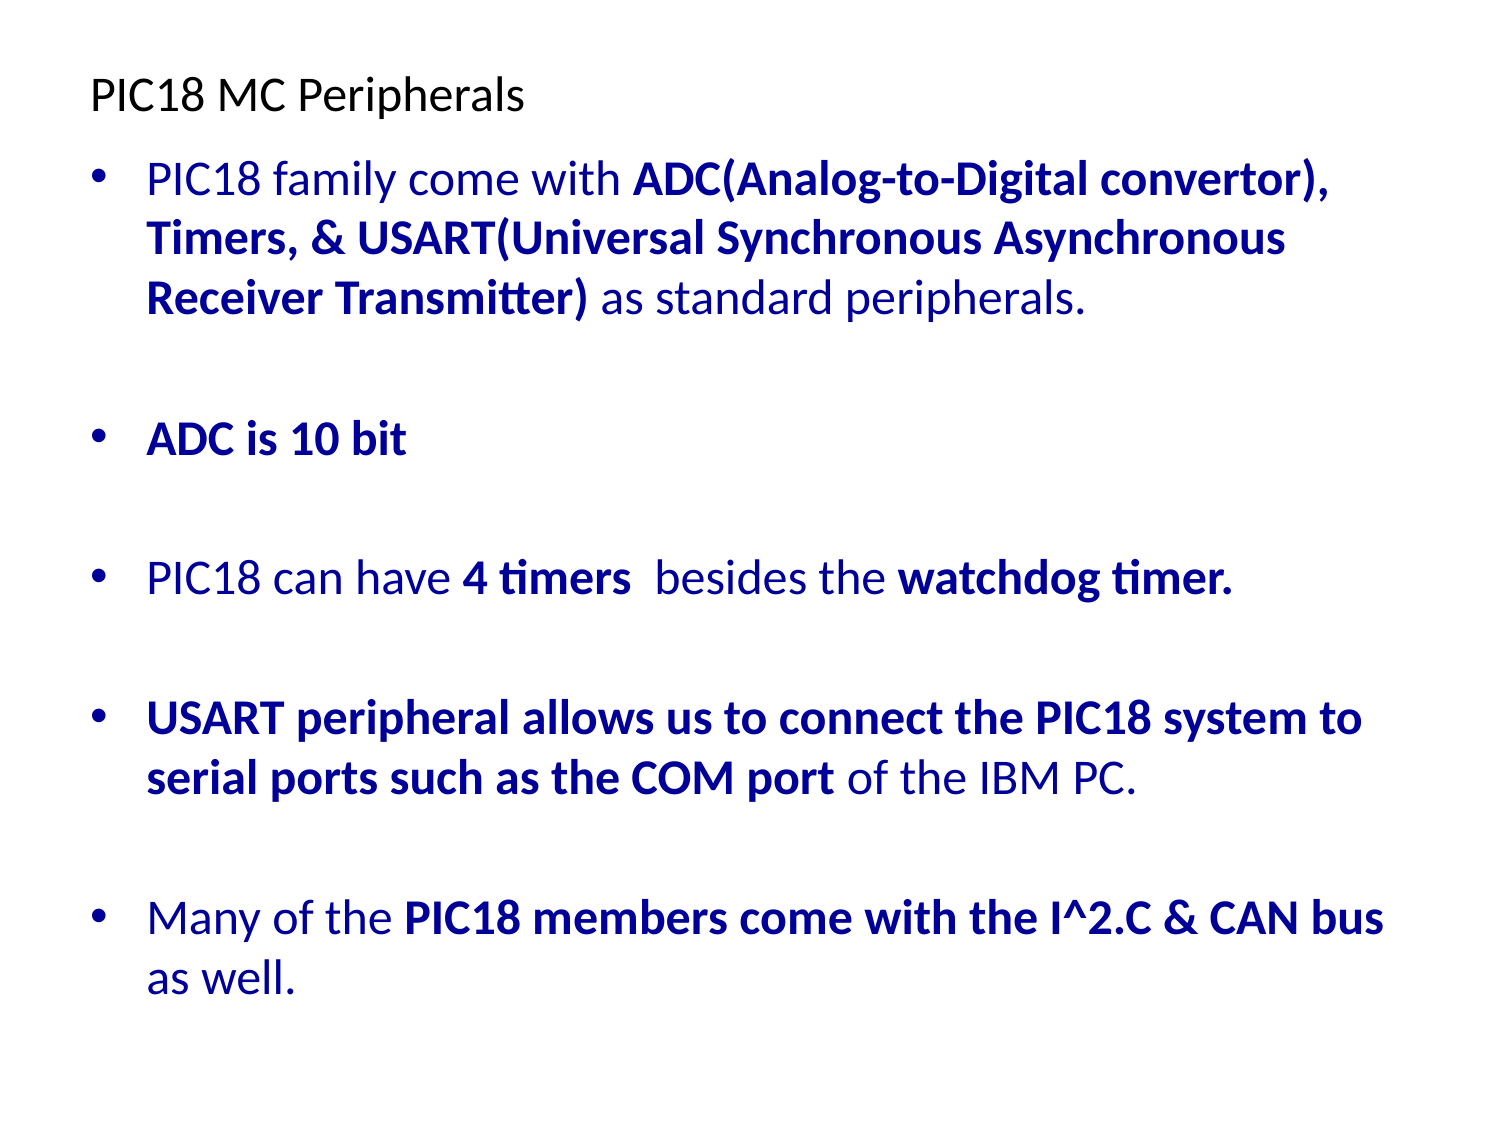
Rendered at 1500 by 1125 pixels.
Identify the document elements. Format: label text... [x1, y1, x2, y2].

title PIC18 MC Peripherals [75, 45, 1425, 137]
list PIC18 family come with ADC(Analog-to-Digital convertor), Timers, & USART(Universal Synchronous Asynchronous Receiver Transmitter) as standard peripherals. ADC is 10 bit PIC18 can have 4 timers besides the watchdog timer. USART peripheral allows us to connect the PIC18 system to serial ports such as the COM port of the IBM PC. Many of the PIC18 members come with the I^2.C & CAN bus as well. [75, 137, 1425, 1050]
